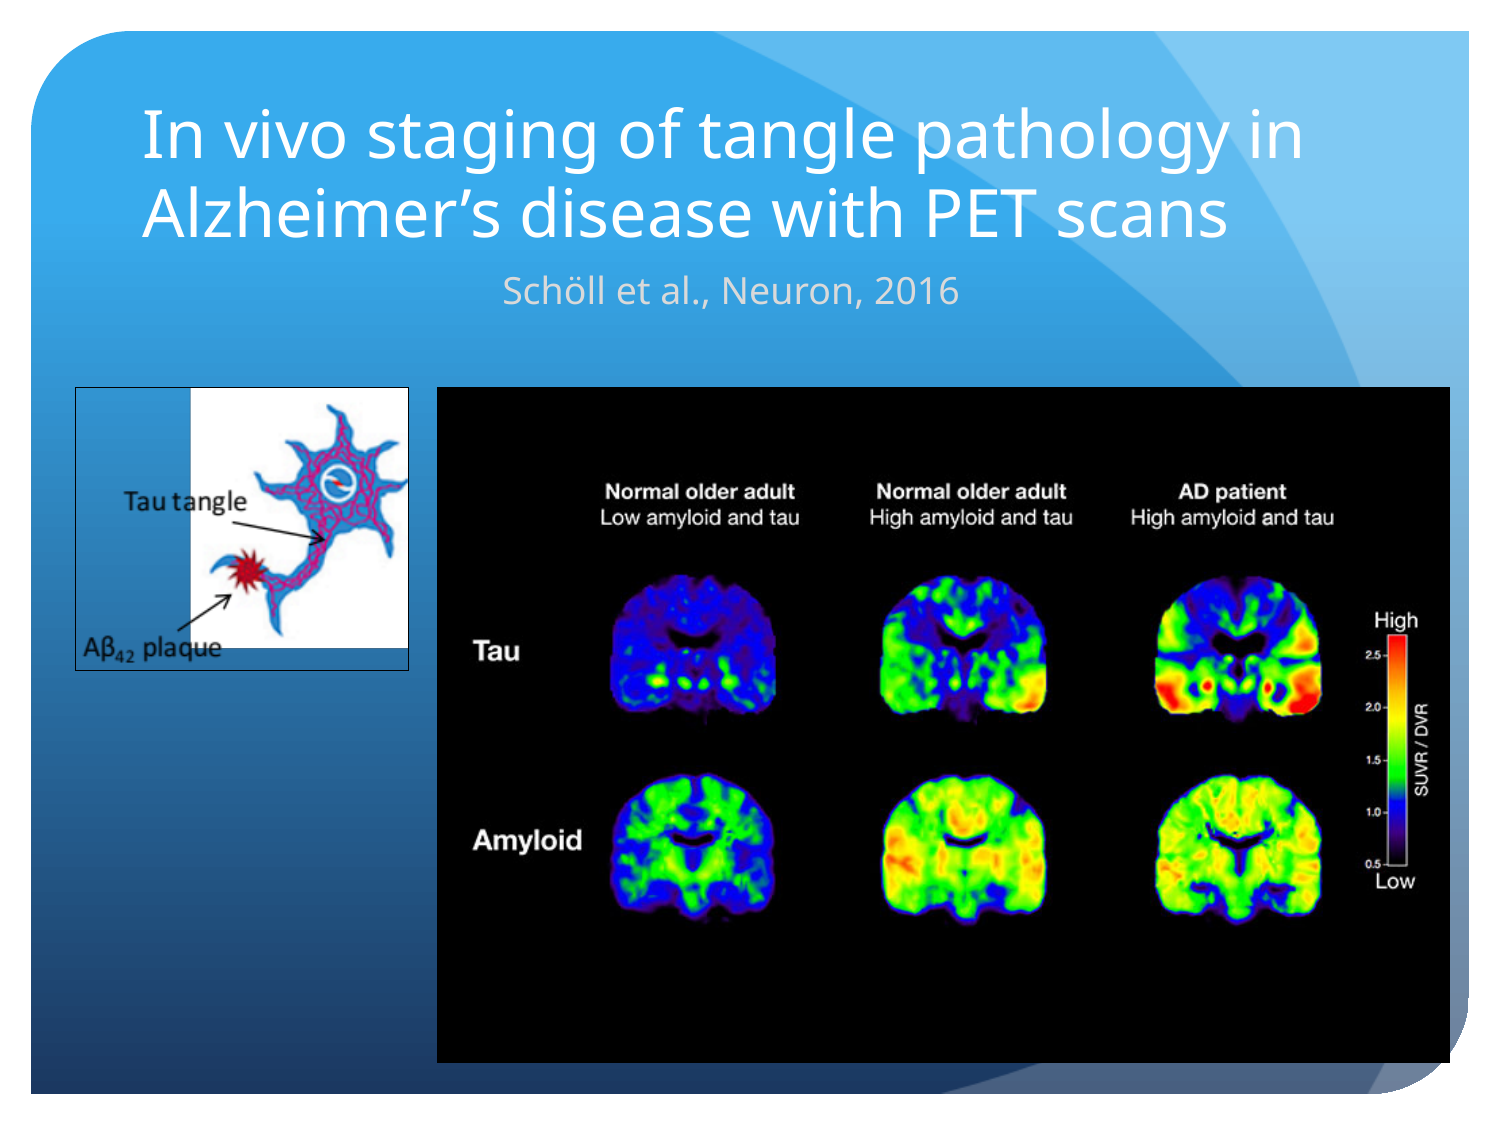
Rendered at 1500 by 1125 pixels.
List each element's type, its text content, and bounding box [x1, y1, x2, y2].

picture [24, 30, 1473, 1094]
title In vivo staging of tangle pathology in Alzheimer’s disease with PET scans [127, 87, 1372, 259]
text_box Schöll et al., Neuron, 2016 [487, 259, 1244, 320]
